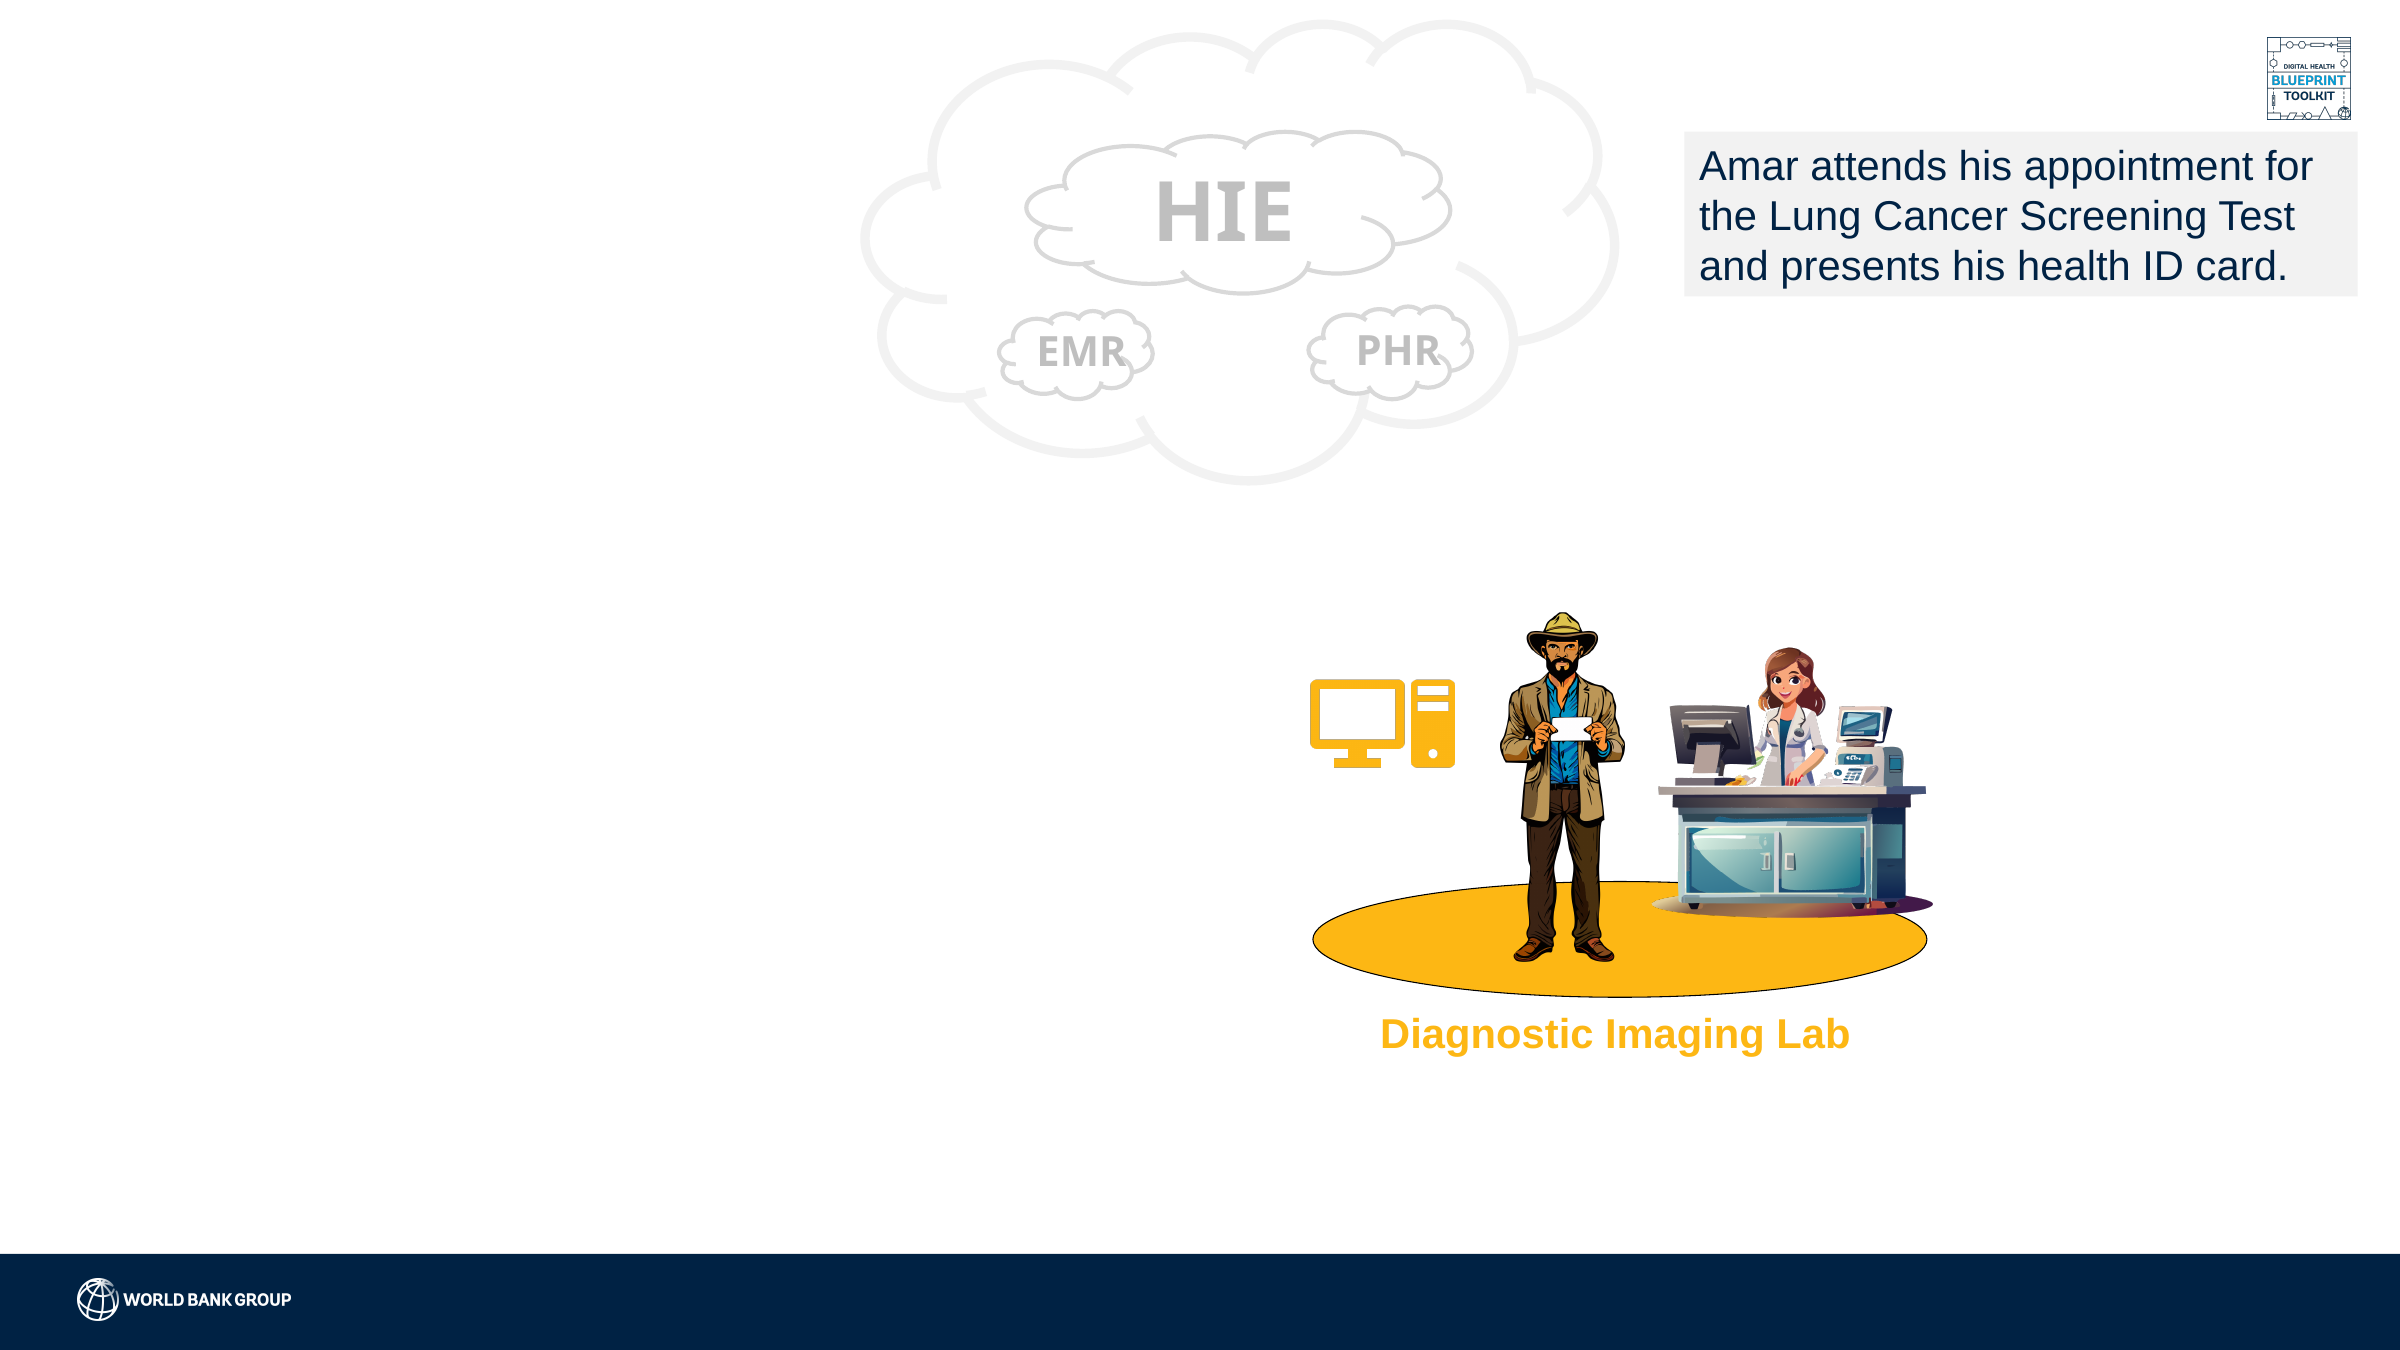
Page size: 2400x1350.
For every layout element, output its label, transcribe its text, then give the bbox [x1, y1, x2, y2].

picture [77, 1278, 291, 1321]
picture [1651, 647, 1933, 918]
text_box [1457, 317, 1475, 372]
text_box [1306, 304, 1455, 402]
text_box EMR [1021, 317, 1142, 382]
text_box [1310, 879, 1929, 999]
text_box Diagnostic Imaging Lab [1365, 999, 1866, 1065]
text_box [1142, 322, 1155, 372]
text_box [862, 22, 1617, 483]
picture [1307, 647, 1459, 799]
picture [1499, 611, 1625, 962]
text_box [996, 320, 1131, 402]
text_box Amar attends his appointment for the Lung Cancer Screening Test and presents his health ID card. [1684, 131, 2358, 297]
text_box PHR [1340, 316, 1457, 381]
picture [2267, 37, 2351, 120]
text_box HIE [1024, 129, 1453, 296]
text_box [1050, 308, 1136, 317]
